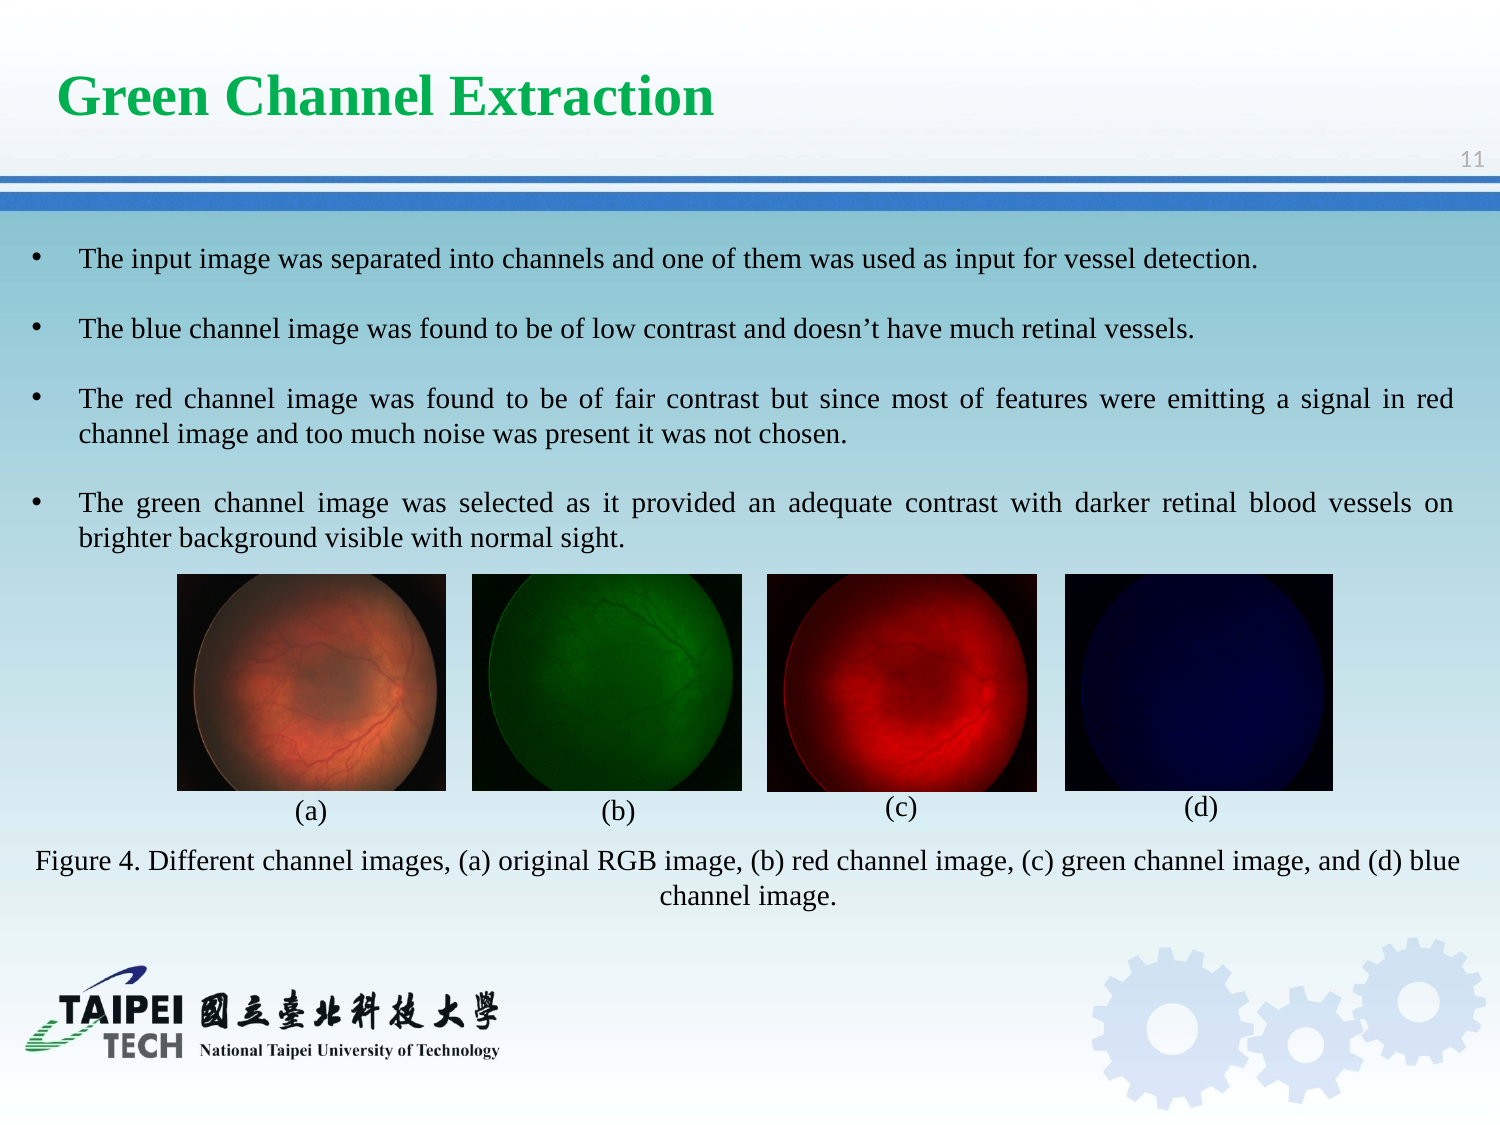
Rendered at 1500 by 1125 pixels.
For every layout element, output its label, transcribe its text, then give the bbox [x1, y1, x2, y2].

picture [0, 0, 1500, 1124]
text_box The input image was separated into channels and one of them was used as input for vessel detection. The blue channel image was found to be of low contrast and doesn’t have much retinal vessels. The red channel image was found to be of fair contrast but since most of features were emitting a signal in red channel image and too much noise was present it was not chosen. The green channel image was selected as it provided an adequate contrast with darker retinal blood vessels on brighter background visible with normal sight. [16, 231, 1471, 562]
text_box (b) [586, 800, 651, 834]
text_box (c) [870, 800, 933, 831]
slide_number 11 [1149, 127, 1500, 188]
text_box Figure 4. Different channel images, (a) original RGB image, (b) red channel image, (c) green channel image, and (d) blue channel image. [17, 834, 1480, 919]
text_box Green Channel Extraction [41, 49, 1347, 135]
text_box (a) [280, 799, 343, 834]
text_box [29, 562, 1471, 834]
text_box (d) [1169, 799, 1234, 831]
